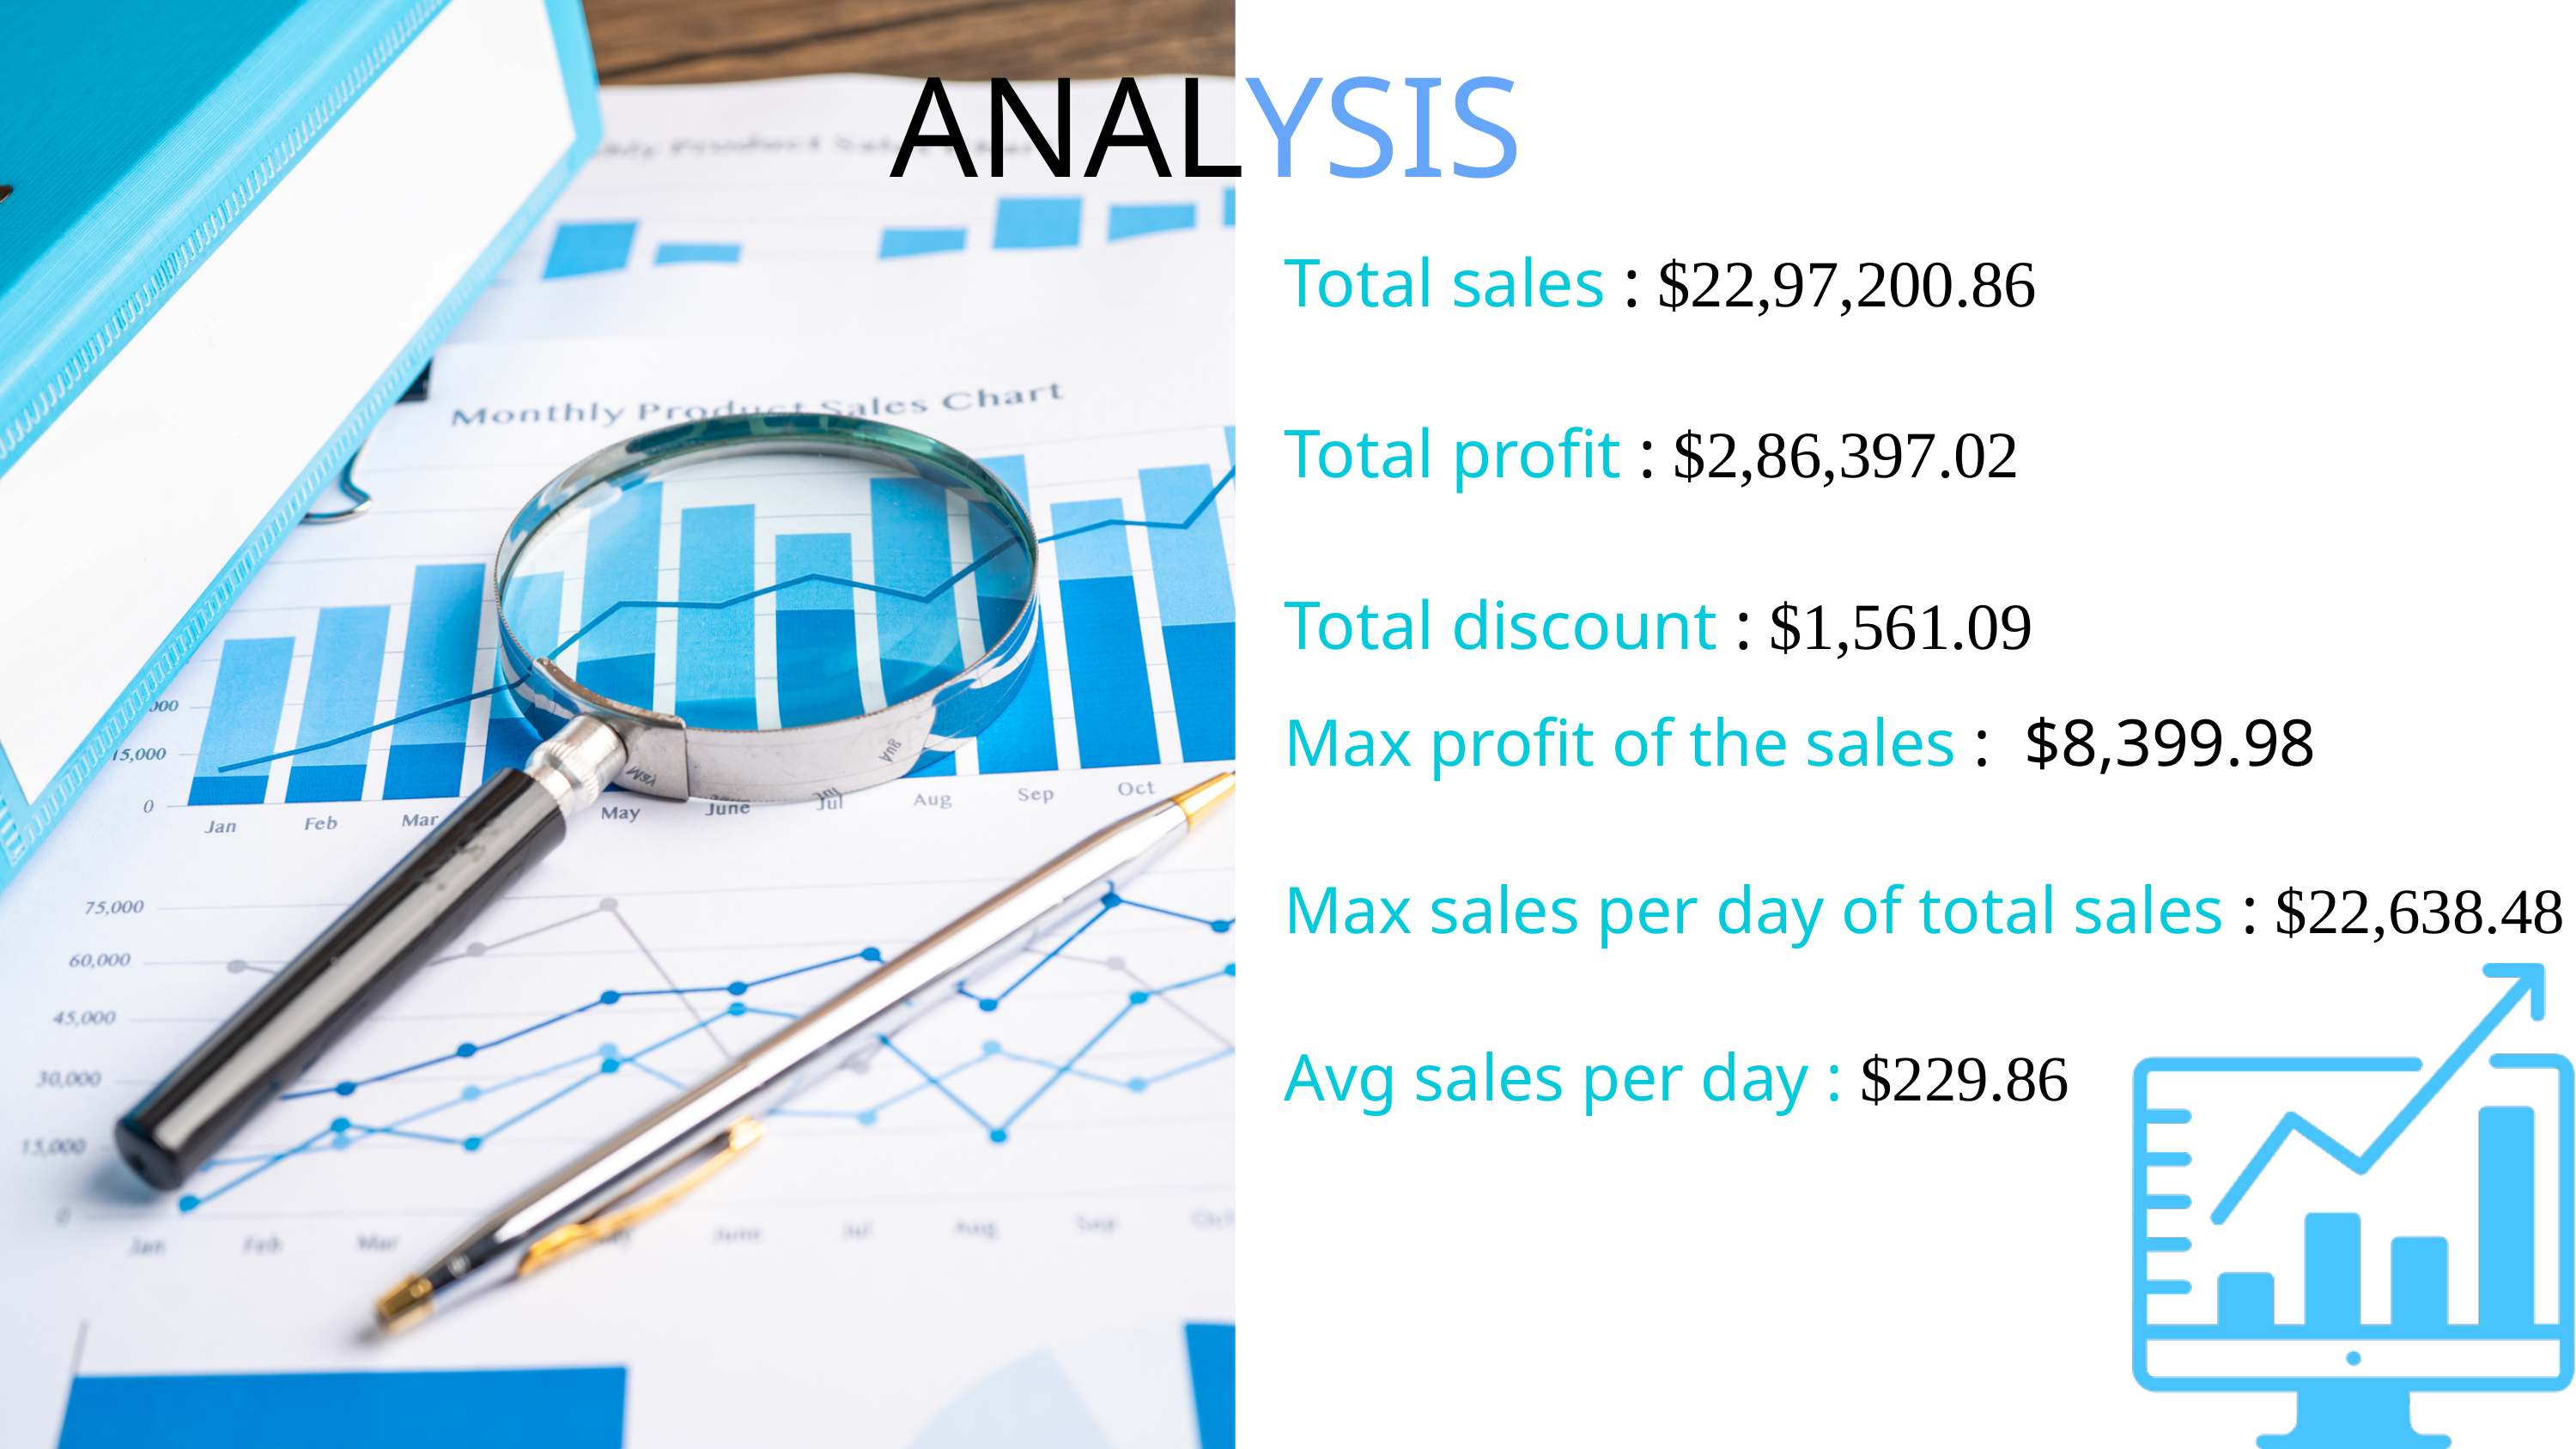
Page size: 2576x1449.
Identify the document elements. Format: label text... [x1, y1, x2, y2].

text_box Total sales : $22,97,200.86 Total profit : $2,86,397.02 Total discount : $1,561.09 [1284, 233, 2176, 664]
text_box Max profit of the sales : $8,399.98 Max sales per day of total sales : $22,638.48 Avg sales per day : $229.86 [1284, 695, 2576, 1114]
text_box ANALYSIS [871, 25, 1542, 206]
text_box [2131, 1114, 2576, 1449]
text_box [0, 0, 1236, 1449]
